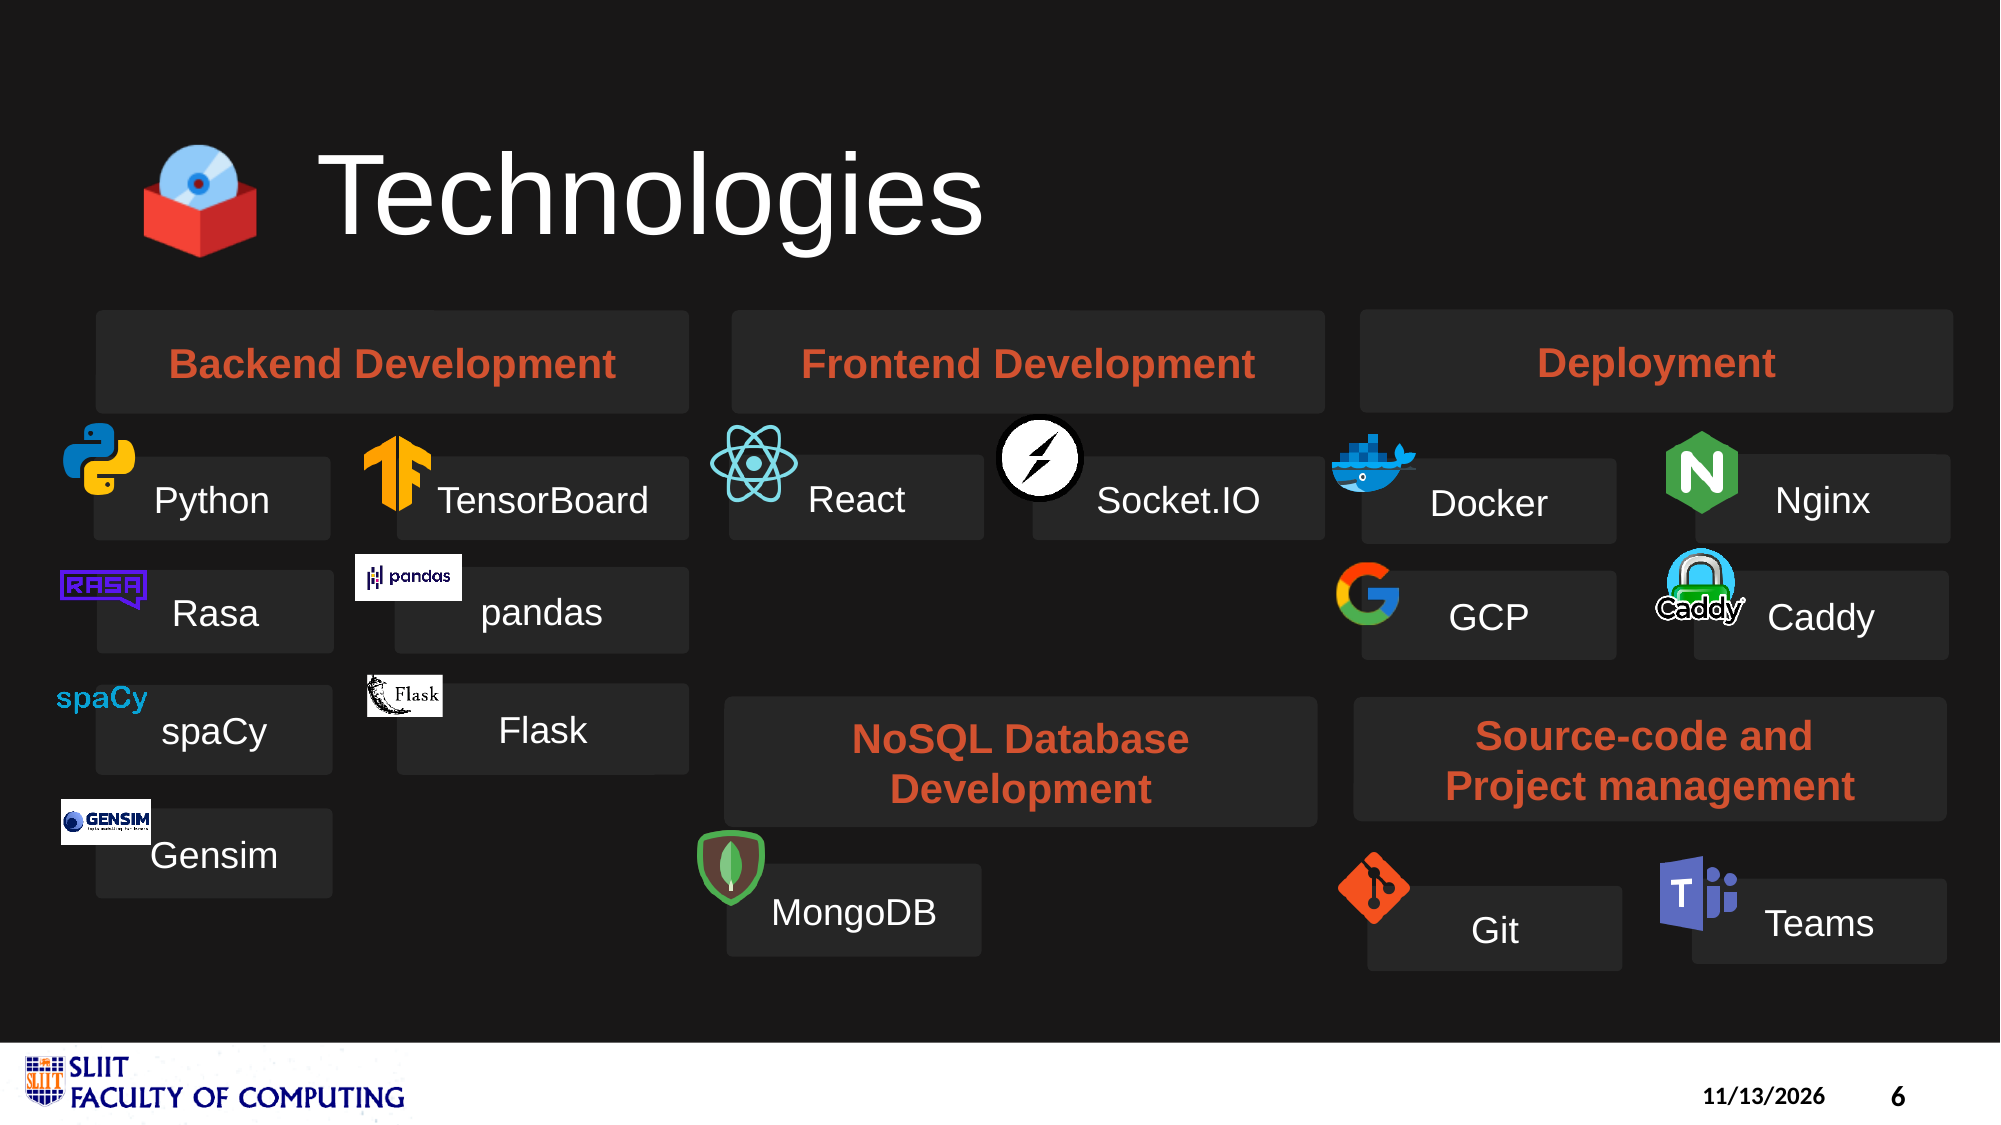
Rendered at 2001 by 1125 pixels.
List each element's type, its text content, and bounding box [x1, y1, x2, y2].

picture [1656, 426, 1747, 517]
text_box Python [92, 455, 332, 542]
picture [1330, 556, 1406, 632]
picture [351, 428, 442, 519]
text_box Technologies [301, 96, 1880, 268]
picture [359, 665, 450, 726]
text_box GCP [1360, 569, 1618, 661]
text_box TensorBoard [395, 455, 691, 542]
picture [1652, 848, 1742, 938]
picture [0, 1045, 413, 1125]
text_box Backend Development [94, 309, 691, 415]
text_box Deployment [1358, 308, 1955, 414]
text_box Source-code and Project management [1352, 695, 1949, 823]
text_box Git [1366, 884, 1624, 973]
text_box React [728, 453, 986, 542]
text_box Teams [1690, 877, 1948, 965]
text_box Frontend Development [730, 309, 1327, 415]
text_box Gensim [94, 807, 334, 900]
text_box Nginx [1694, 453, 1952, 545]
picture [994, 412, 1085, 503]
picture [363, 559, 454, 596]
picture [54, 413, 145, 504]
text_box Rasa [95, 568, 335, 655]
text_box pandas [393, 565, 691, 655]
picture [58, 568, 149, 613]
text_box NoSQL Database Development [723, 695, 1319, 829]
picture [708, 418, 799, 509]
picture [125, 126, 276, 277]
picture [685, 822, 776, 913]
text_box Socket.IO [1031, 455, 1327, 542]
picture [60, 799, 151, 845]
text_box Flask [395, 682, 691, 776]
picture [57, 683, 148, 716]
picture [1655, 548, 1746, 626]
picture [1327, 416, 1419, 507]
text_box spaCy [94, 683, 334, 776]
text_box Caddy [1692, 569, 1950, 661]
text_box Docker [1360, 457, 1618, 545]
text_box MongoDB [725, 862, 983, 958]
picture [1328, 842, 1419, 933]
text_box [355, 554, 462, 601]
